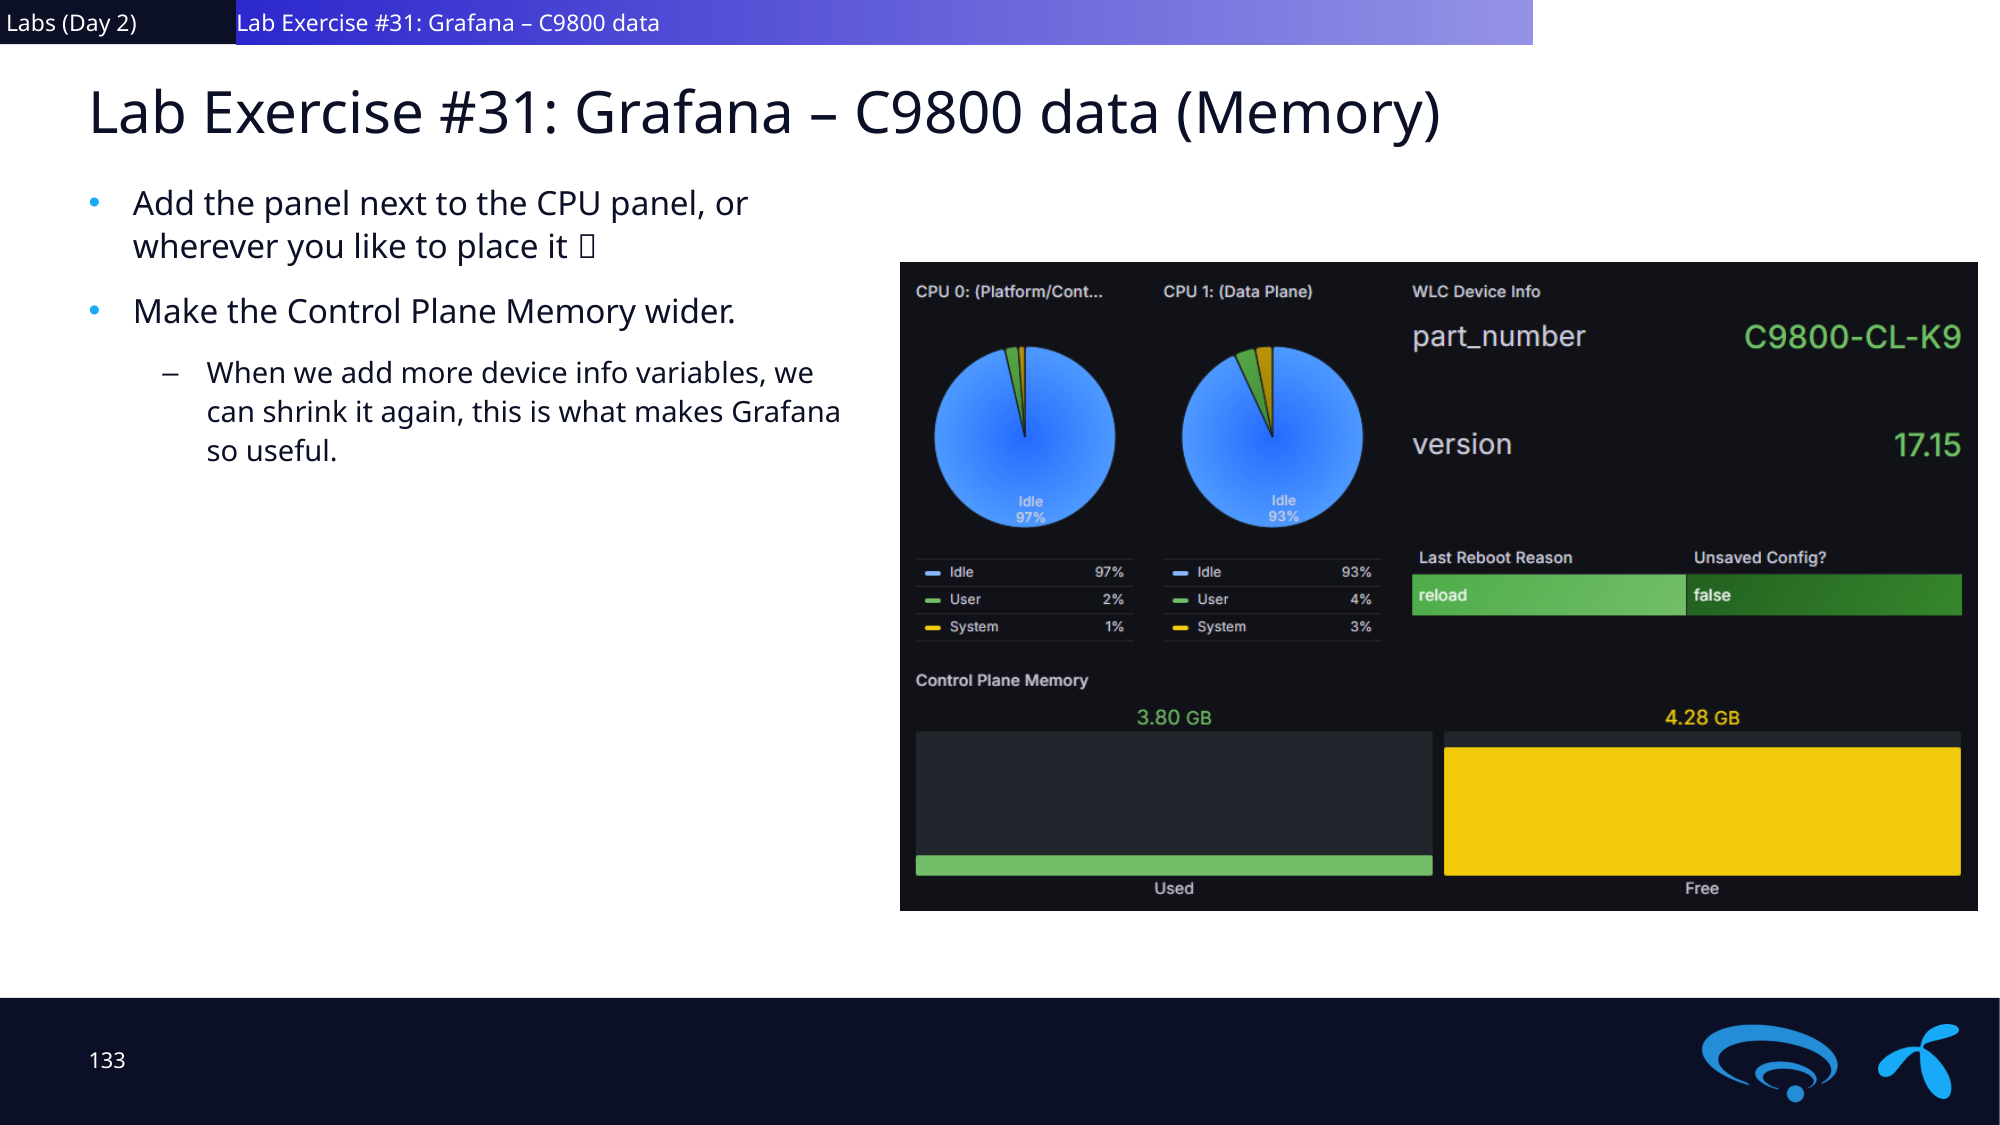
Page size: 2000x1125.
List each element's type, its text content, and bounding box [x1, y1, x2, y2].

picture [1694, 1006, 1843, 1119]
picture [1878, 1024, 1959, 1099]
footer Labs (Day 2) [0, 0, 236, 45]
text_box Lab Exercise #31: Grafana – C9800 data [236, 0, 1533, 45]
text_box Add the panel next to the CPU panel, or wherever you like to place it  Make the Control Plane Memory wider. When we add more device info variables, we can shrink it again, this is what makes Grafana so useful. [88, 148, 848, 670]
slide_number 133 [88, 1024, 237, 1099]
title Lab Exercise #31: Grafana – C9800 data (Memory) [88, 70, 1911, 160]
picture [900, 262, 1978, 911]
